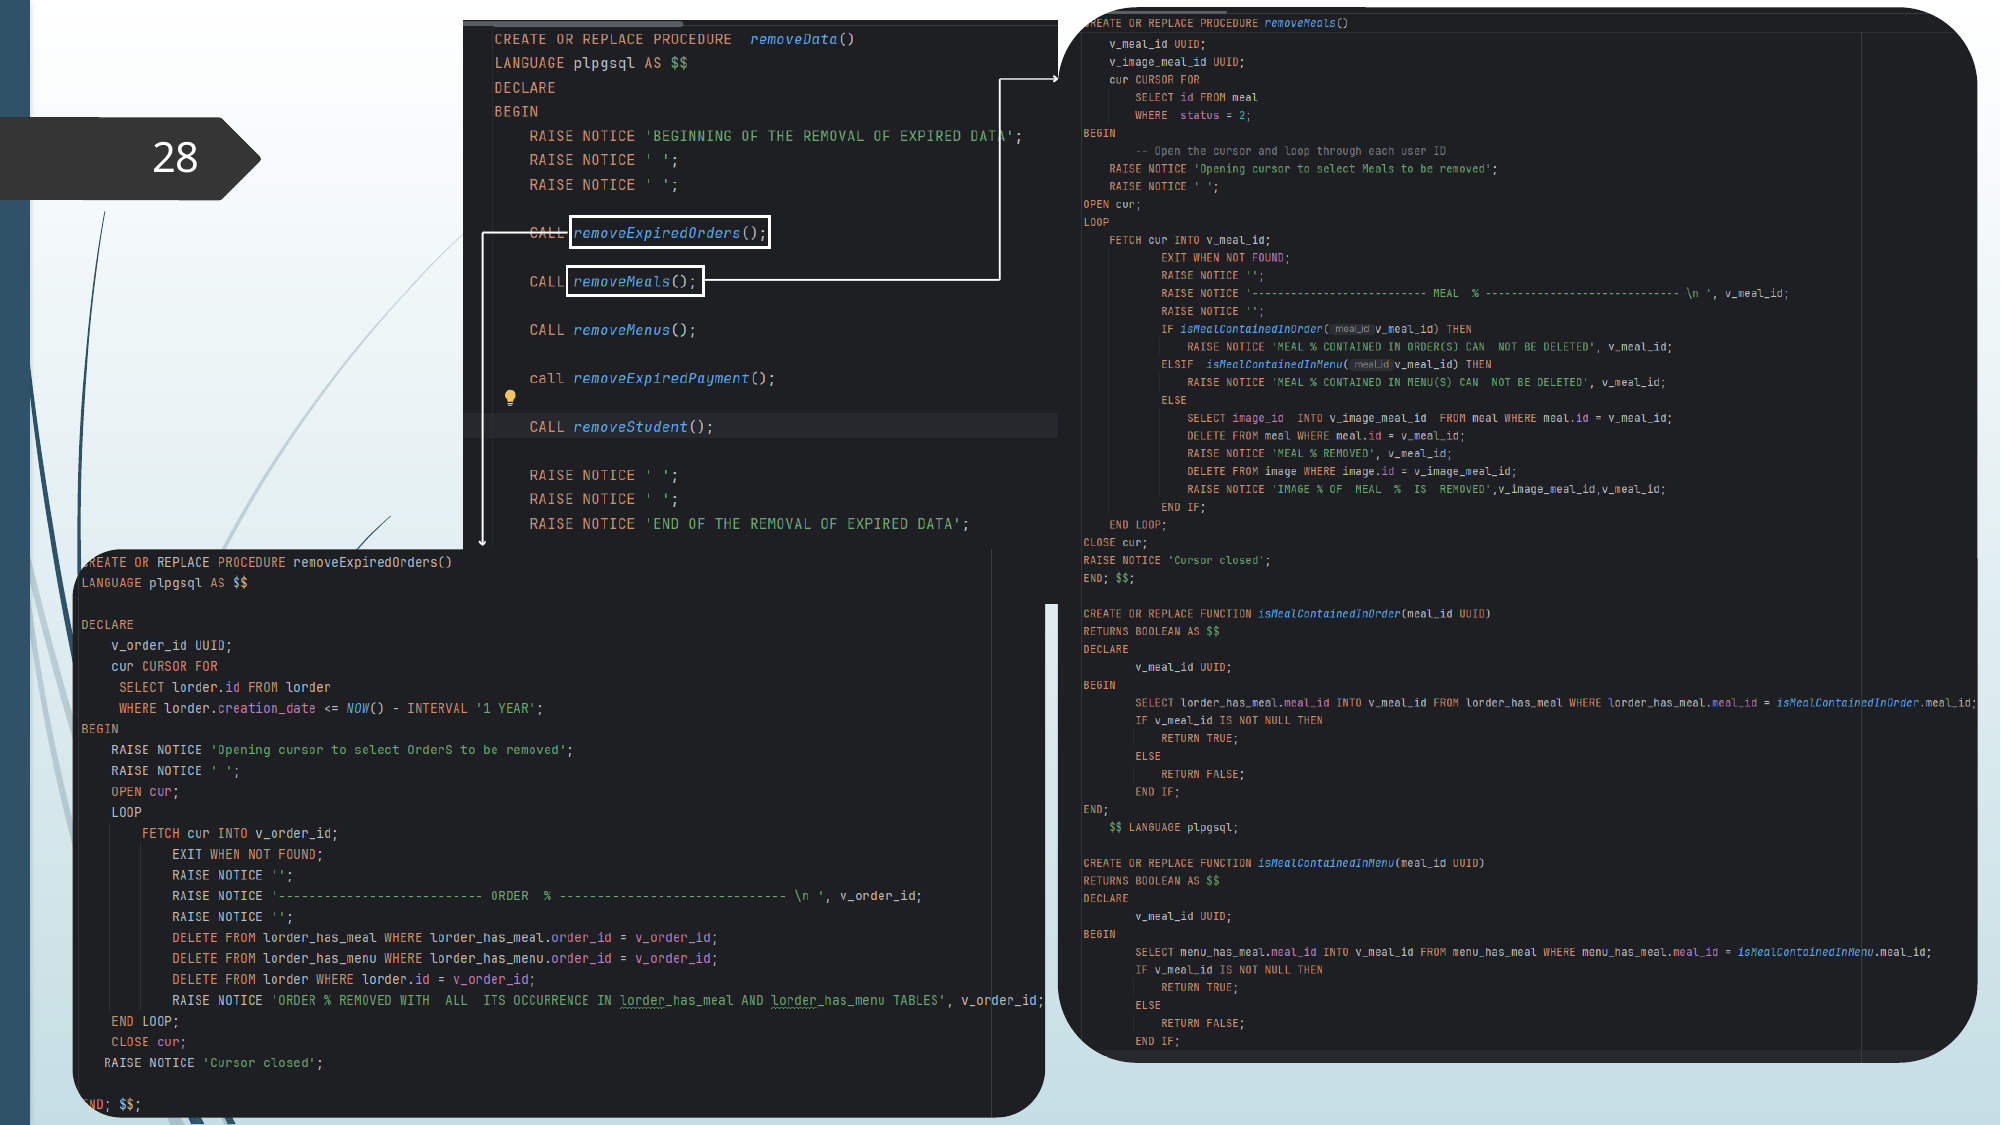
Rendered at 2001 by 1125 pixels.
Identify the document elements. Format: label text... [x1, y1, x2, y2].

slide_number 28 [87, 129, 216, 190]
picture [72, 6, 1978, 1118]
